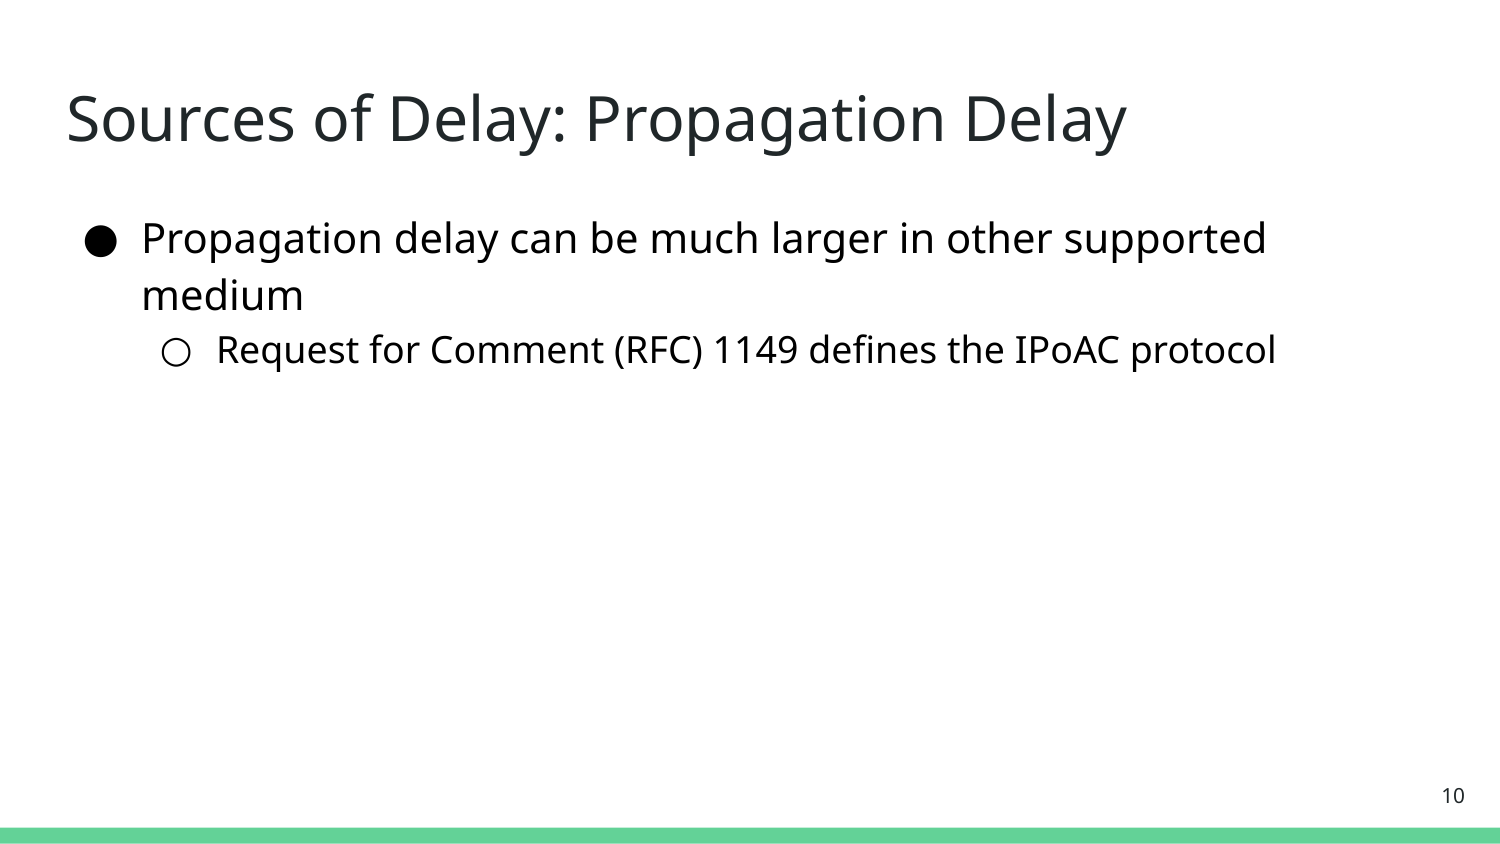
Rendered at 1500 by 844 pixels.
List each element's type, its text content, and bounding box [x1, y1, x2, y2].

title Sources of Delay: Propagation Delay [51, 64, 1449, 167]
list Propagation delay can be much larger in other supported medium Request for Comment (RFC) 1149 defines the IPoAC protocol [51, 189, 1449, 750]
slide_number ‹#› [1389, 764, 1480, 830]
